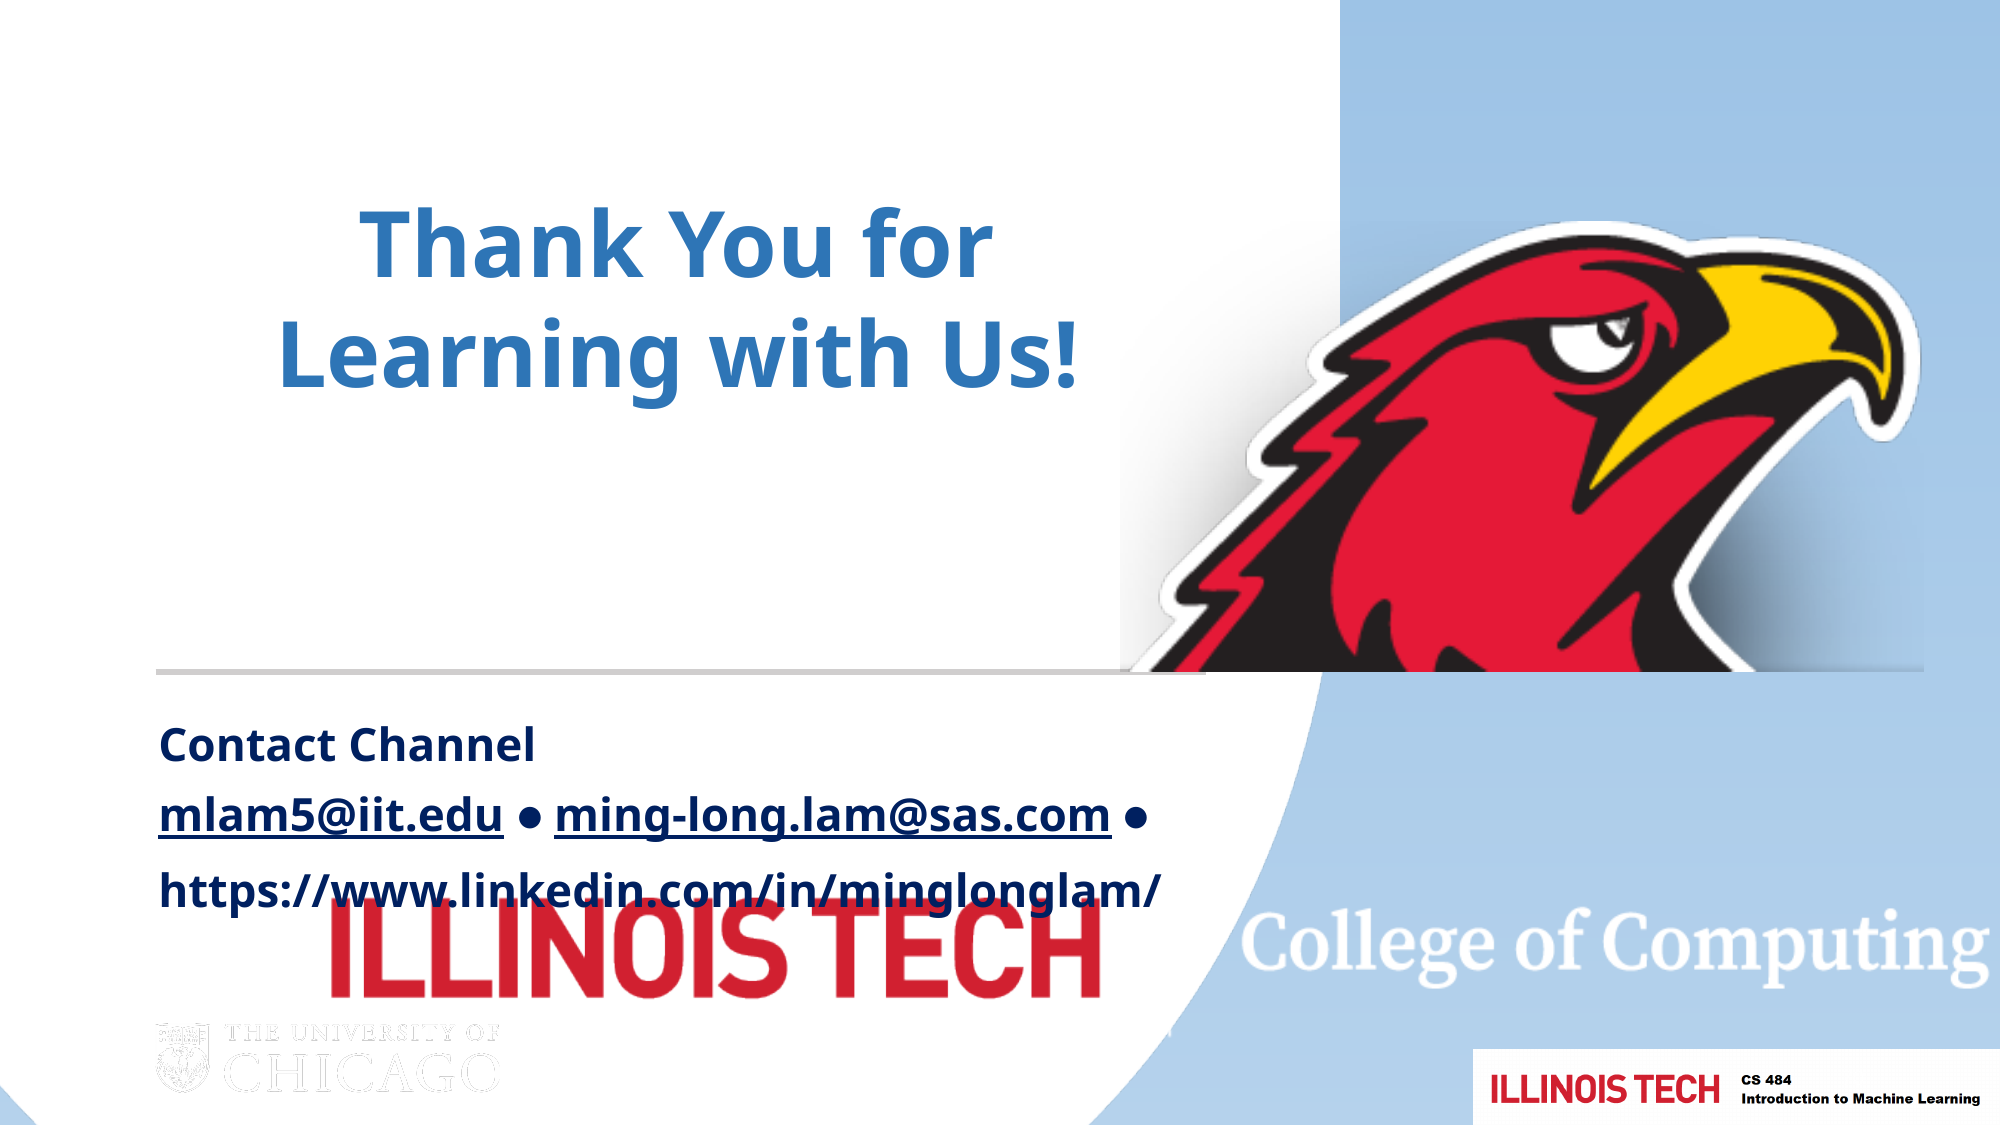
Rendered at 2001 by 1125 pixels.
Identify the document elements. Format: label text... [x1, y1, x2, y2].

text_box Thank You for Learning with Us! [133, 69, 1222, 522]
text_box Contact Channel mlam5@iit.edu ● ming-long.lam@sas.com ● https://www.linkedin.com/in/minglonglam/ [143, 694, 1963, 893]
picture [0, 0, 2001, 1125]
slide_number 70 [1412, 1046, 1880, 1107]
